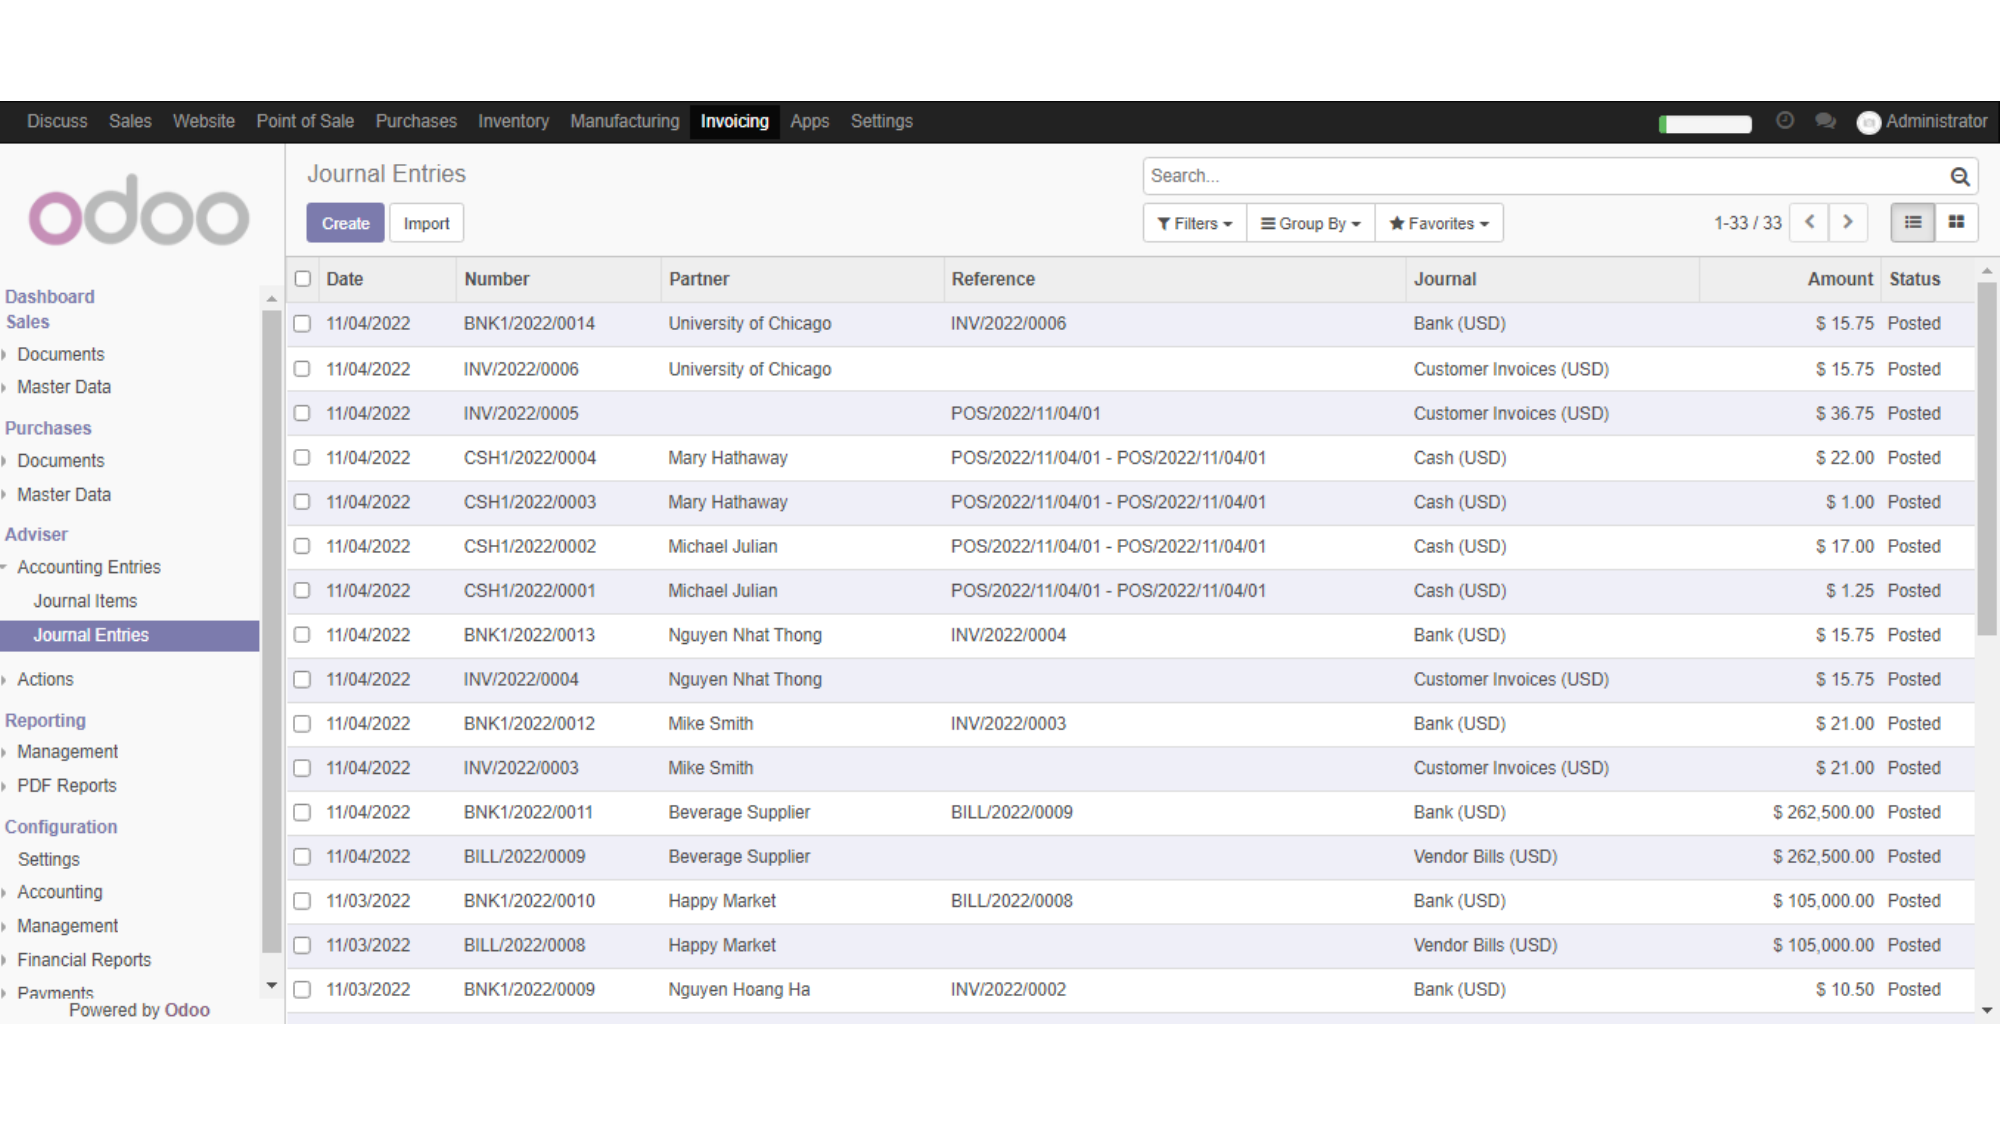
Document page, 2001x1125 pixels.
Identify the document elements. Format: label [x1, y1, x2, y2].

picture [0, 101, 2000, 1024]
